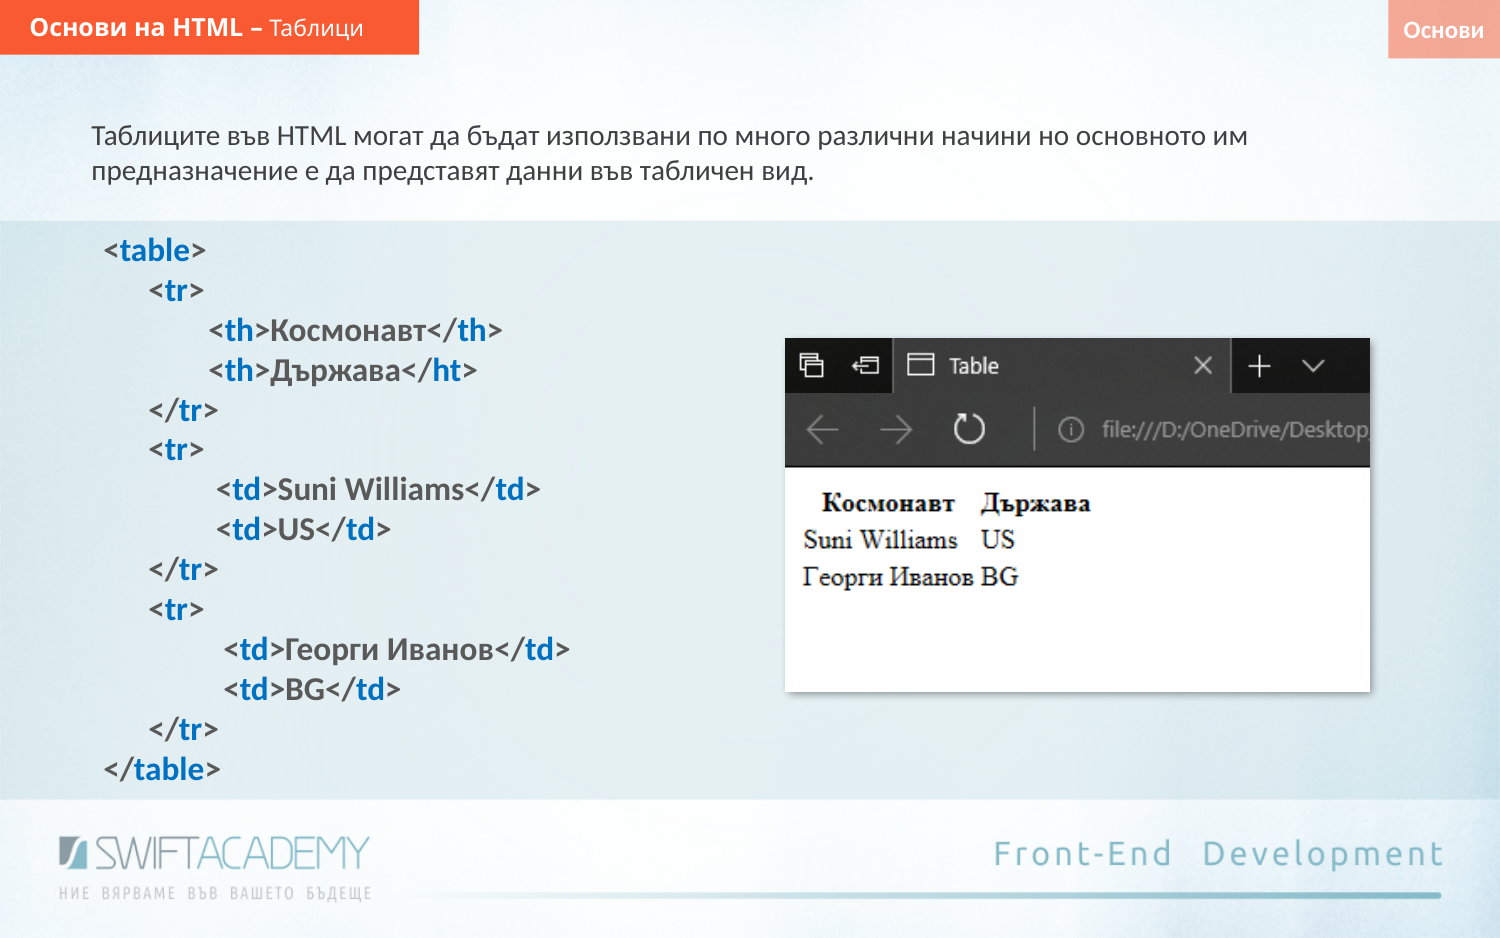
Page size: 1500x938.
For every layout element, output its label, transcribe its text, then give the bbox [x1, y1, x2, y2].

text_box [785, 338, 1370, 692]
text_box <table> <tr> <th>Космонавт</th> <th>Държава</ht> </tr> <tr> <td>Suni Williams</td> <td>US</td> </tr> <tr> <td>Георги Иванов</td> <td>BG</td> </tr> </table> [88, 220, 878, 795]
text_box Таблиците във HTML могат да бъдат използвани по много различни начини но основното им предназначение е да представят данни във табличен вид. [76, 108, 1436, 194]
text_box [0, 220, 1500, 801]
text_box Основи [1388, 6, 1500, 52]
text_box Основи на HTML – Таблици [14, 4, 420, 49]
text_box [1387, 0, 1500, 59]
text_box [0, 0, 420, 56]
